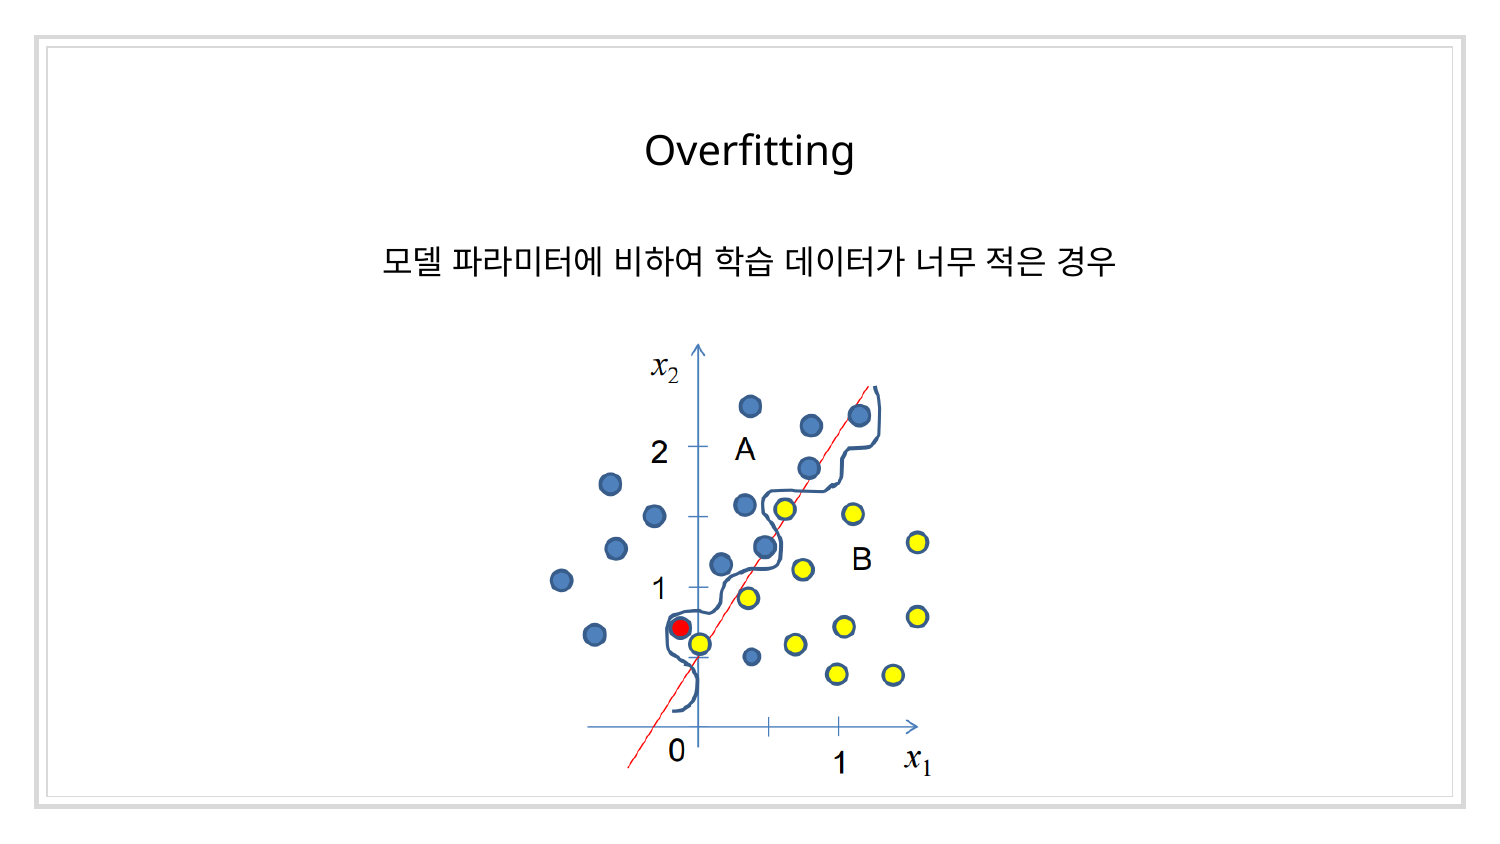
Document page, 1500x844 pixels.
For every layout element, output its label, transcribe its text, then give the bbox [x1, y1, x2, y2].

picture [482, 314, 1018, 783]
text_box 모델 파라미터에 비하여 학습 데이터가 너무 적은 경우 [265, 207, 1235, 296]
text_box Overfitting [265, 99, 1235, 189]
